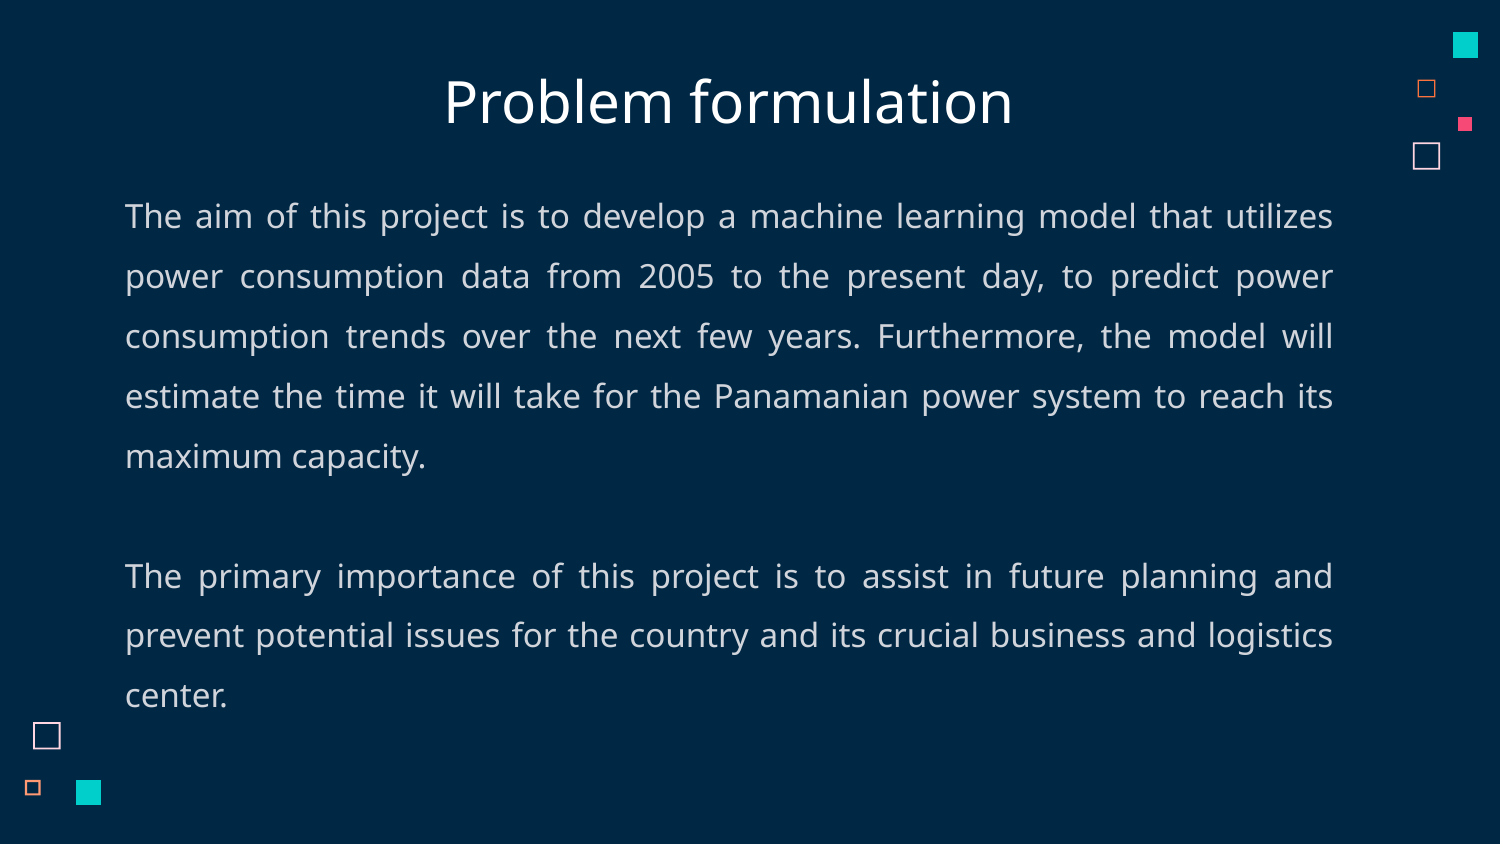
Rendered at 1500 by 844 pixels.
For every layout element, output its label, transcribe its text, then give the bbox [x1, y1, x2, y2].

text_box The aim of this project is to develop a machine learning model that utilizes power consumption data from 2005 to the present day, to predict power consumption trends over the next few years. Furthermore, the model will estimate the time it will take for the Panamanian power system to reach its maximum capacity. The primary importance of this project is to assist in future planning and prevent potential issues for the country and its crucial business and logistics center. [86, 160, 1351, 483]
text_box Problem formulation [123, 50, 1334, 145]
